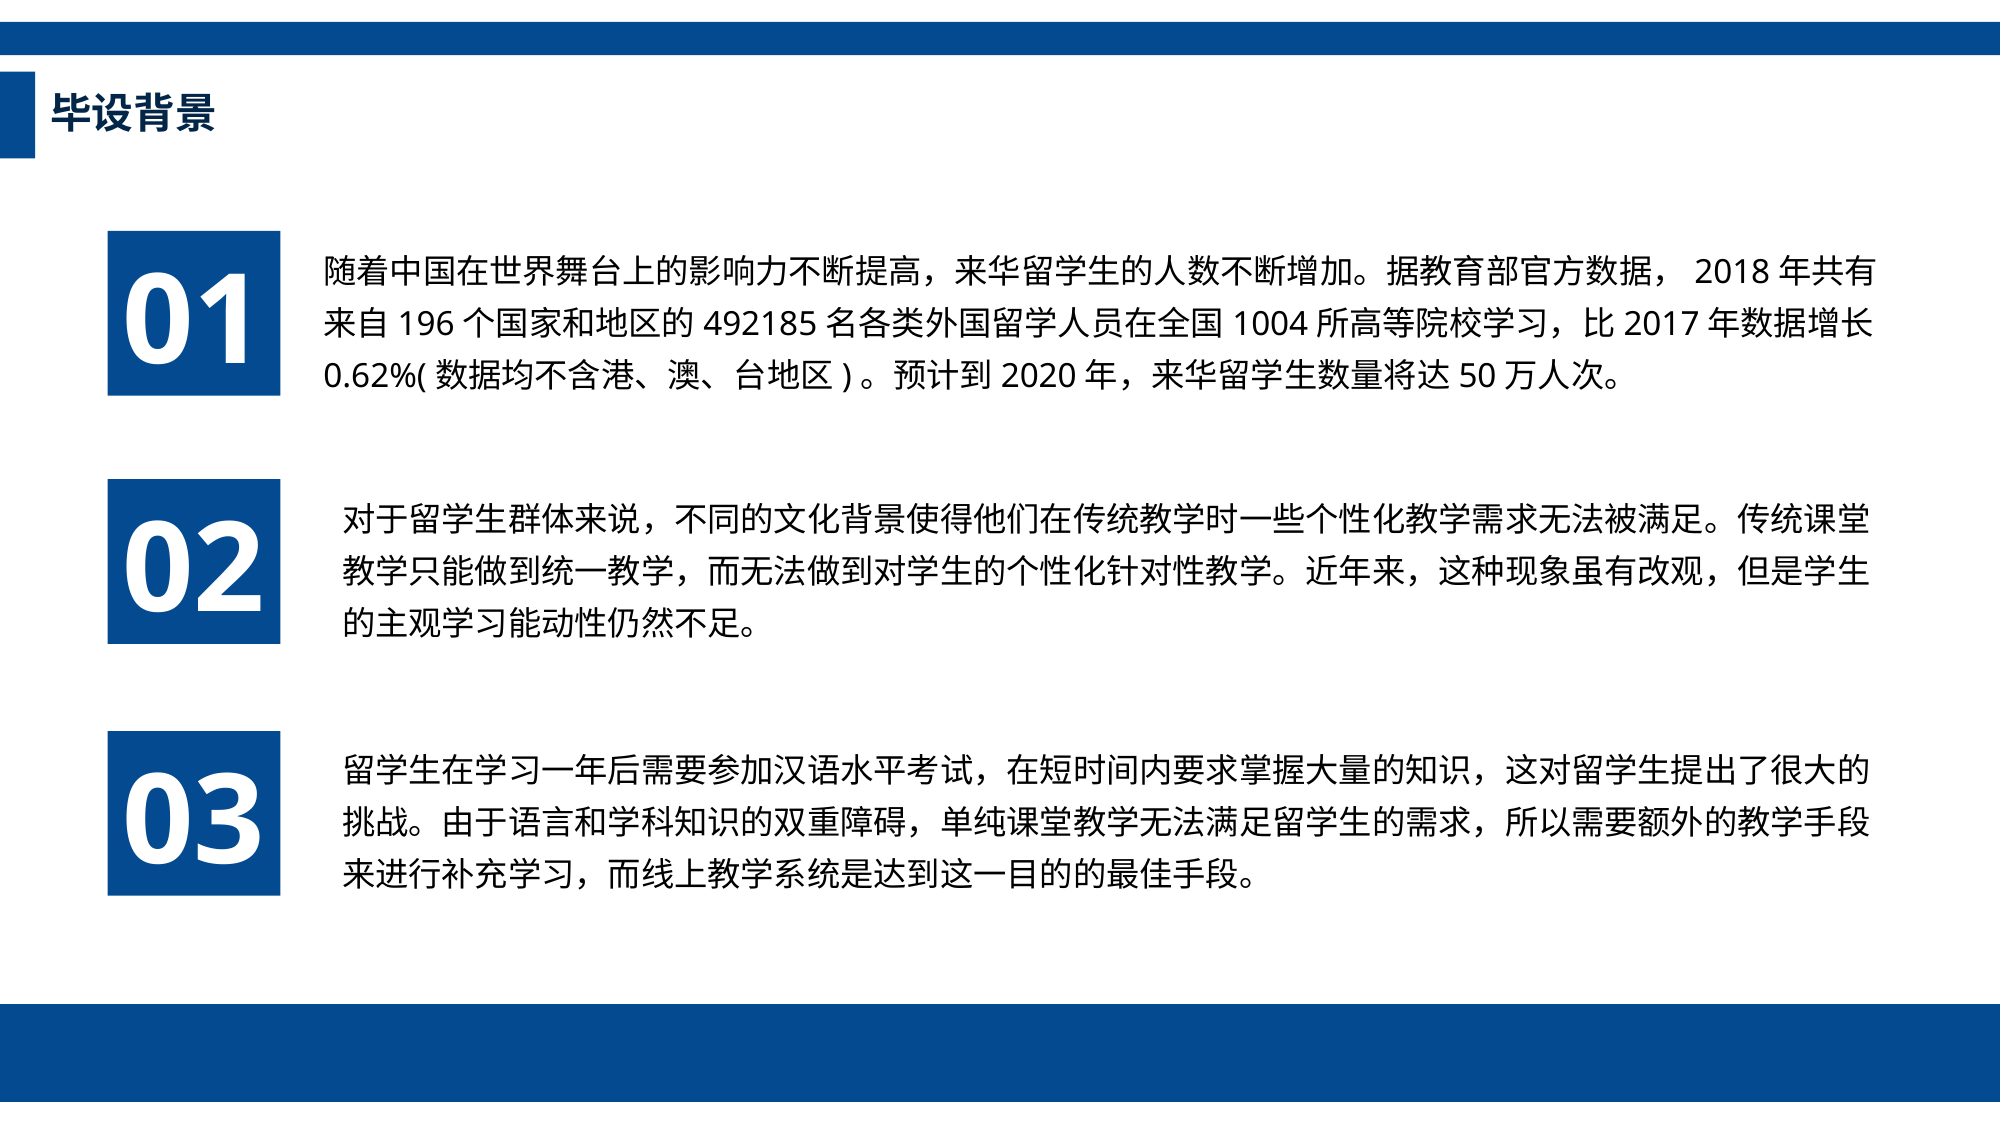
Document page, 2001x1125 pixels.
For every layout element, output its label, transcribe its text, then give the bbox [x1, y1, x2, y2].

text_box 03 [107, 731, 281, 896]
text_box 02 [107, 479, 281, 644]
text_box 对于留学生群体来说，不同的文化背景使得他们在传统教学时一些个性化教学需求无法被满足。传统课堂教学只能做到统一教学，而无法做到对学生的个性化针对性教学。近年来，这种现象虽有改观，但是学生的主观学习能动性仍然不足。 [327, 479, 1899, 650]
text_box 01 [107, 230, 281, 396]
text_box 随着中国在世界舞台上的影响力不断提高，来华留学生的人数不断增加。据教育部官方数据，2018年共有来自196个国家和地区的492185名各类外国留学人员在全国1004所高等院校学习，比2017年数据增长0.62%(数据均不含港、澳、台地区)。预计到2020年，来华留学生数量将达50万人次。 [308, 230, 1899, 402]
text_box 留学生在学习一年后需要参加汉语水平考试，在短时间内要求掌握大量的知识，这对留学生提出了很大的挑战。由于语言和学科知识的双重障碍，单纯课堂教学无法满足留学生的需求，所以需要额外的教学手段来进行补充学习，而线上教学系统是达到这一目的的最佳手段。 [327, 730, 1899, 901]
list 毕设背景 [34, 70, 835, 159]
